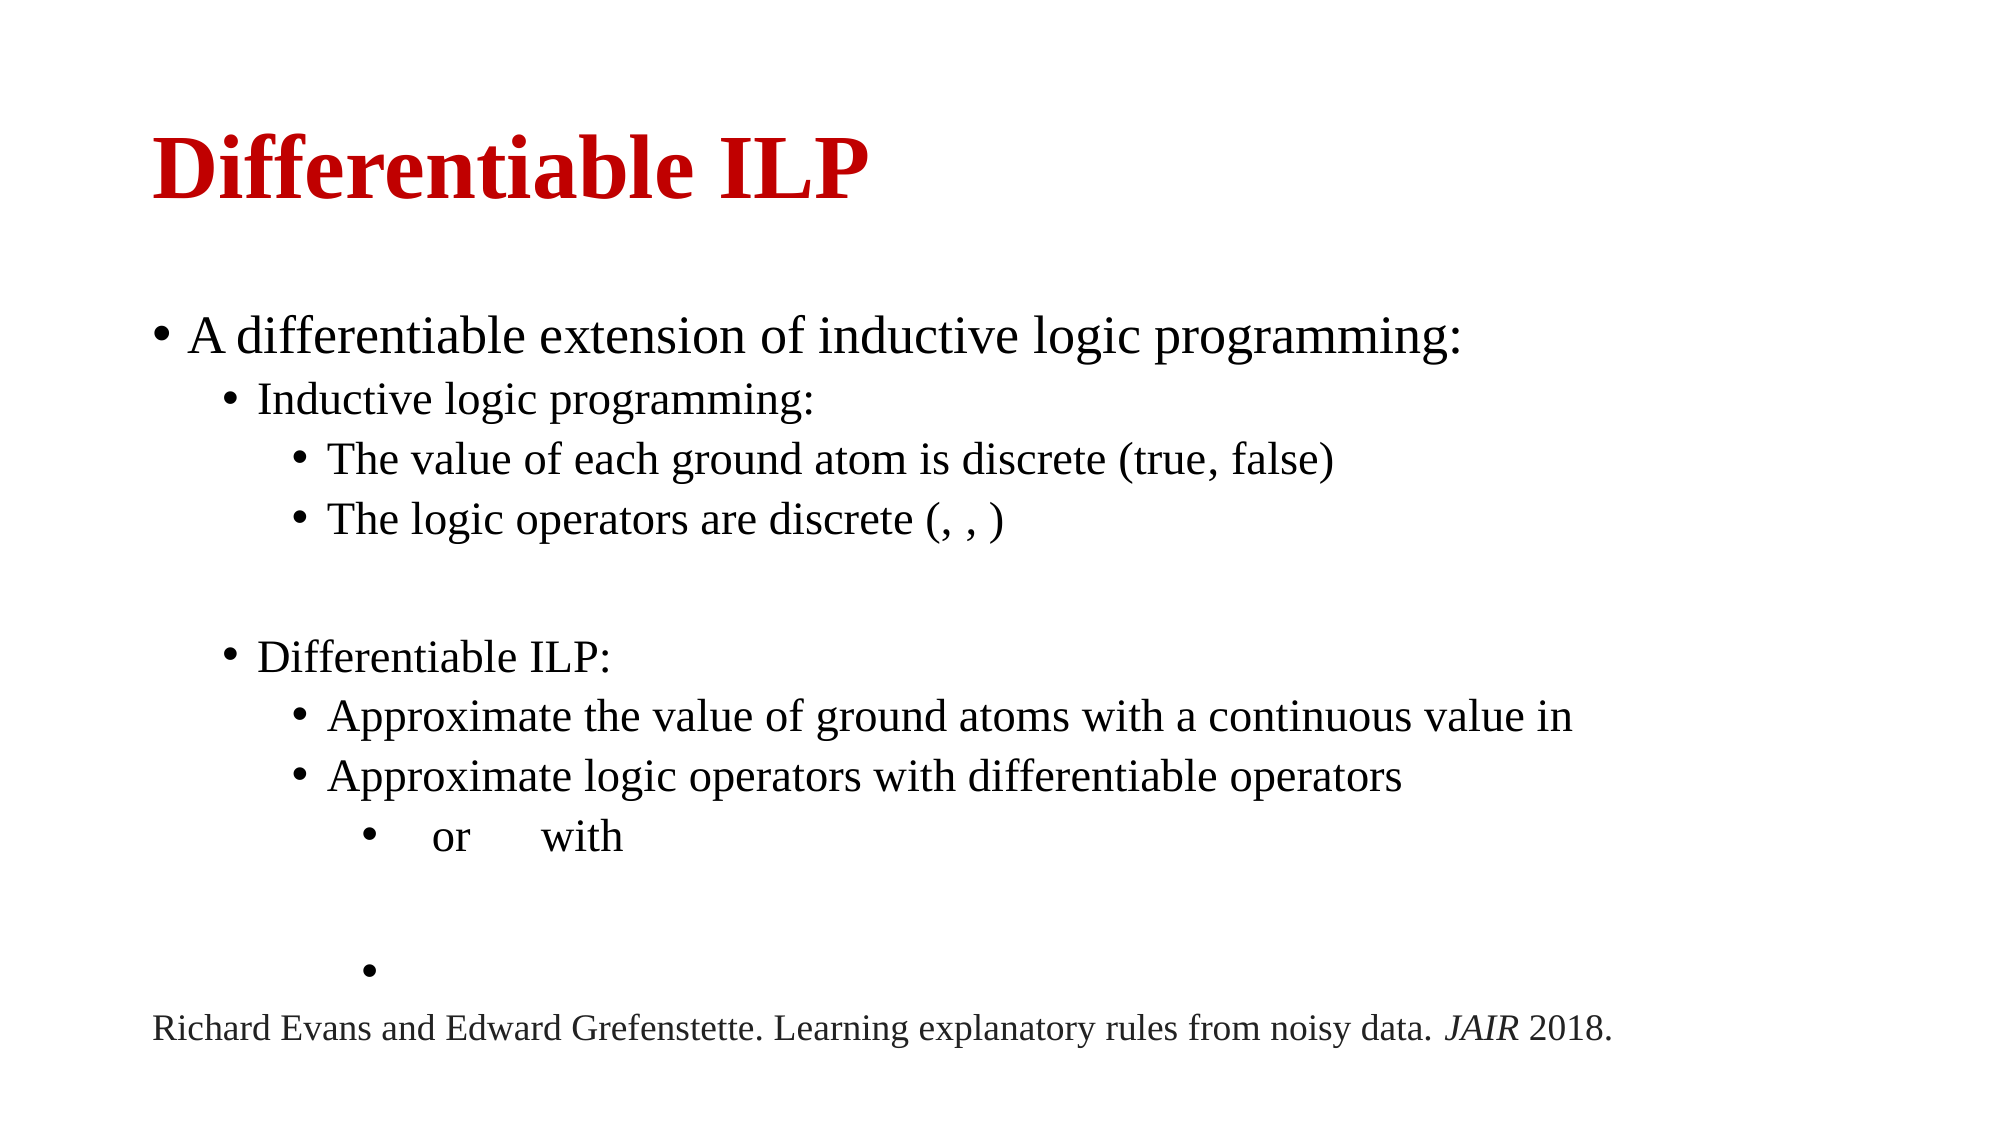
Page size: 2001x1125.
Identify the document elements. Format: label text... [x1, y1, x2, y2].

text_box Richard Evans and Edward Grefenstette. Learning explanatory rules from noisy data. JAIR 2018. [137, 995, 1863, 1056]
title Differentiable ILP [137, 59, 1863, 278]
